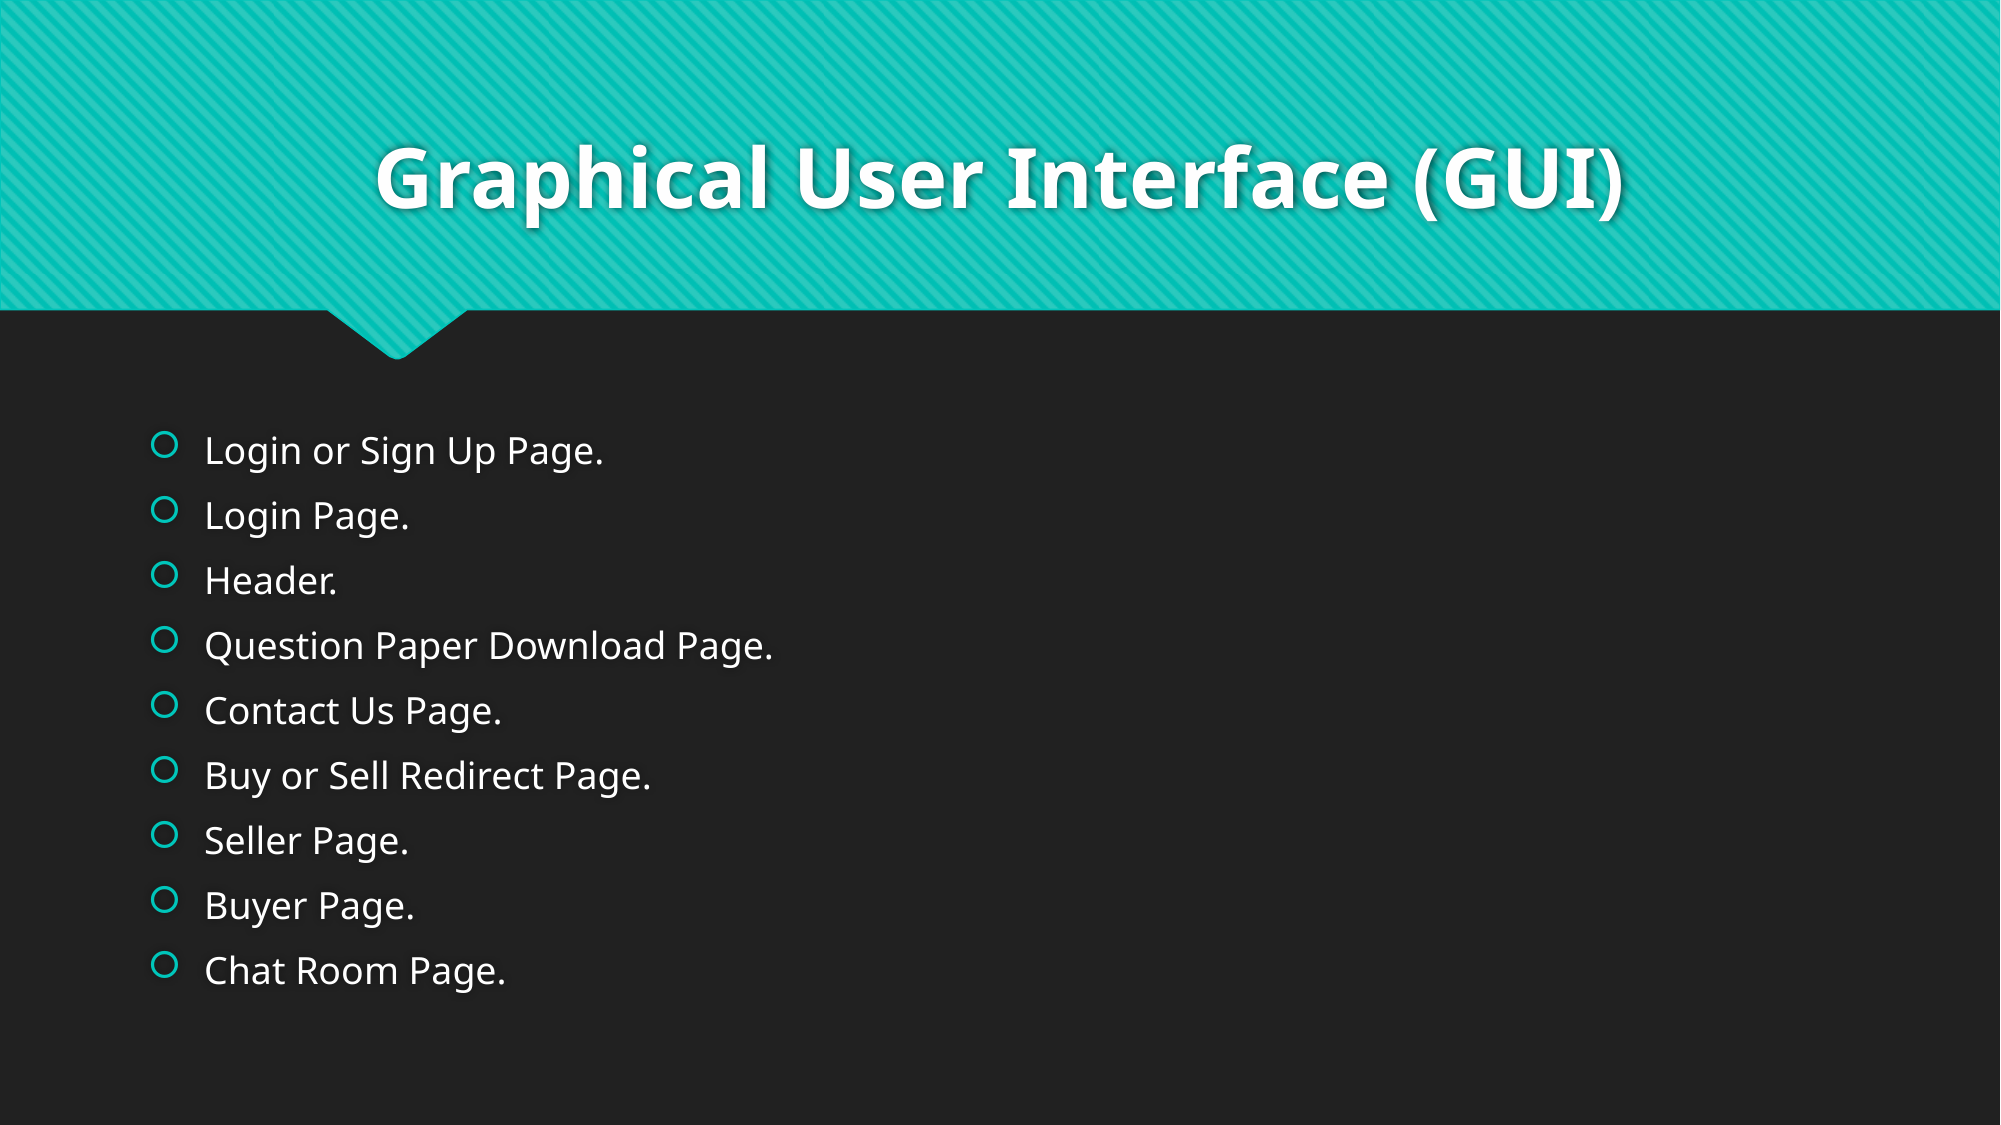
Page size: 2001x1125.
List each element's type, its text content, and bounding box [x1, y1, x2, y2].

title Graphical User Interface (GUI) [132, 73, 1868, 233]
list Login or Sign Up Page. Login Page. Header. Question Paper Download Page. Contact Us Page. Buy or Sell Redirect Page. Seller Page. Buyer Page. Chat Room Page. [132, 419, 1865, 1016]
